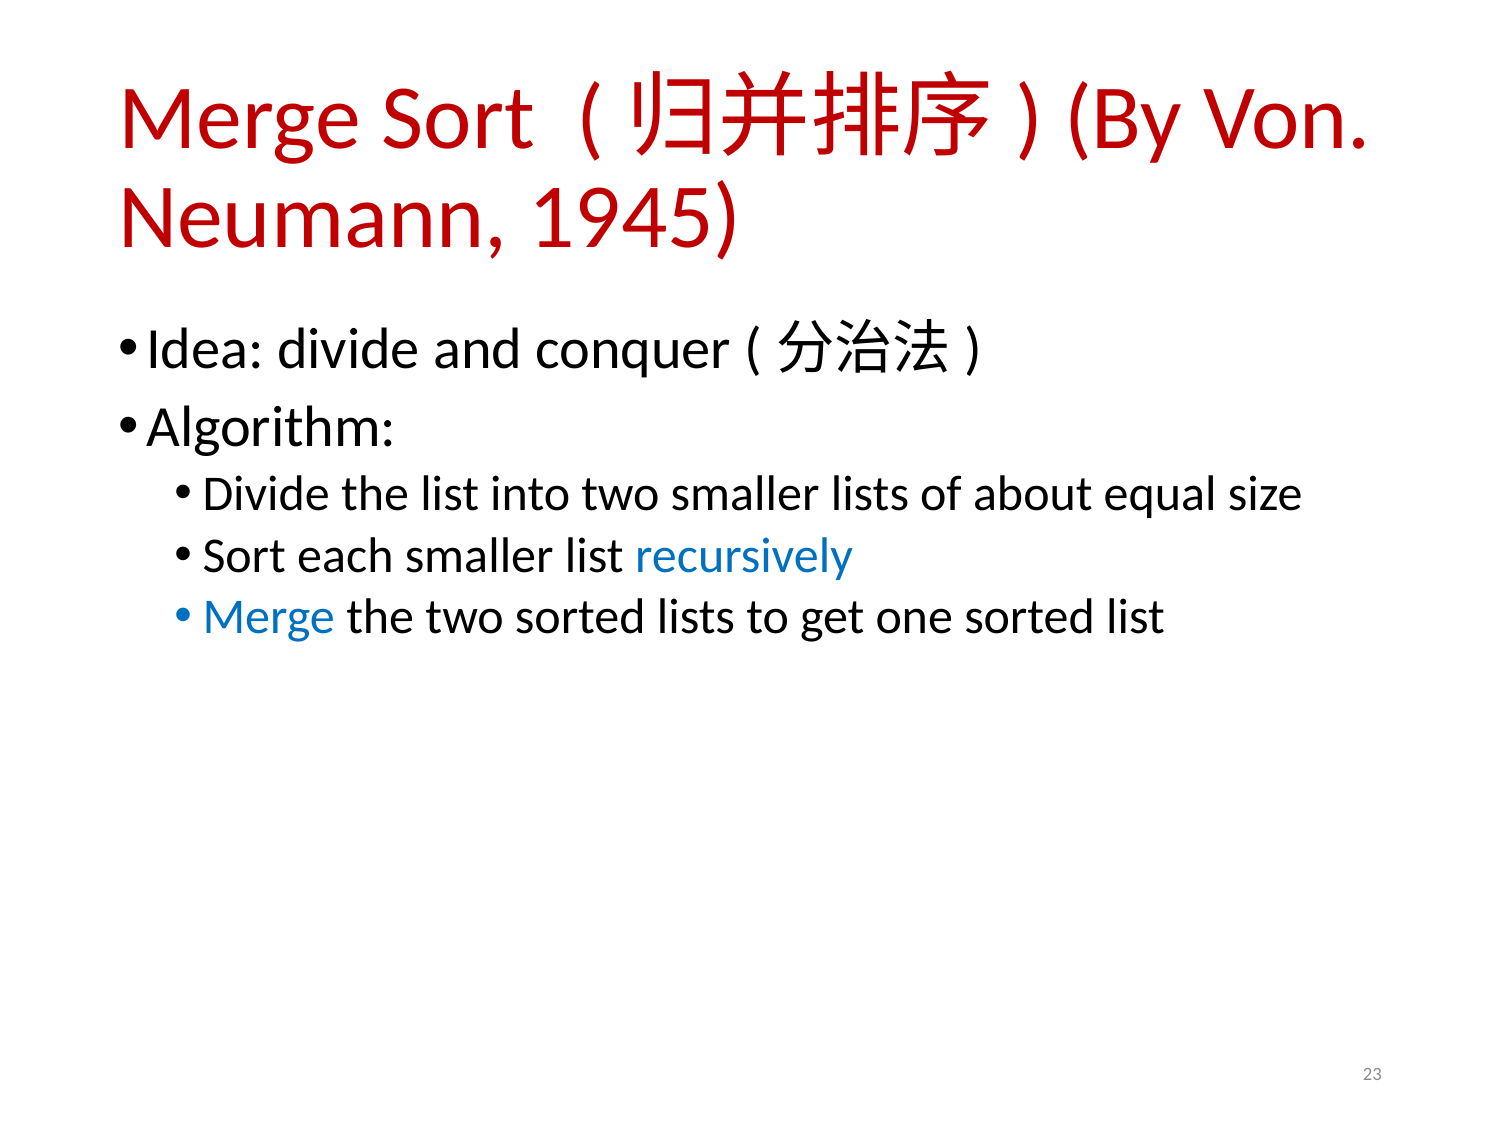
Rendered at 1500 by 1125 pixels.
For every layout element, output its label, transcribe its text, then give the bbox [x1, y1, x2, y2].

slide_number 23 [1059, 1042, 1397, 1103]
list Idea: divide and conquer (分治法) Algorithm: Divide the list into two smaller lists of about equal size Sort each smaller list recursively Merge the two sorted lists to get one sorted list [103, 224, 1397, 939]
title Merge Sort (归并排序) (By Von. Neumann, 1945) [103, 59, 1397, 224]
